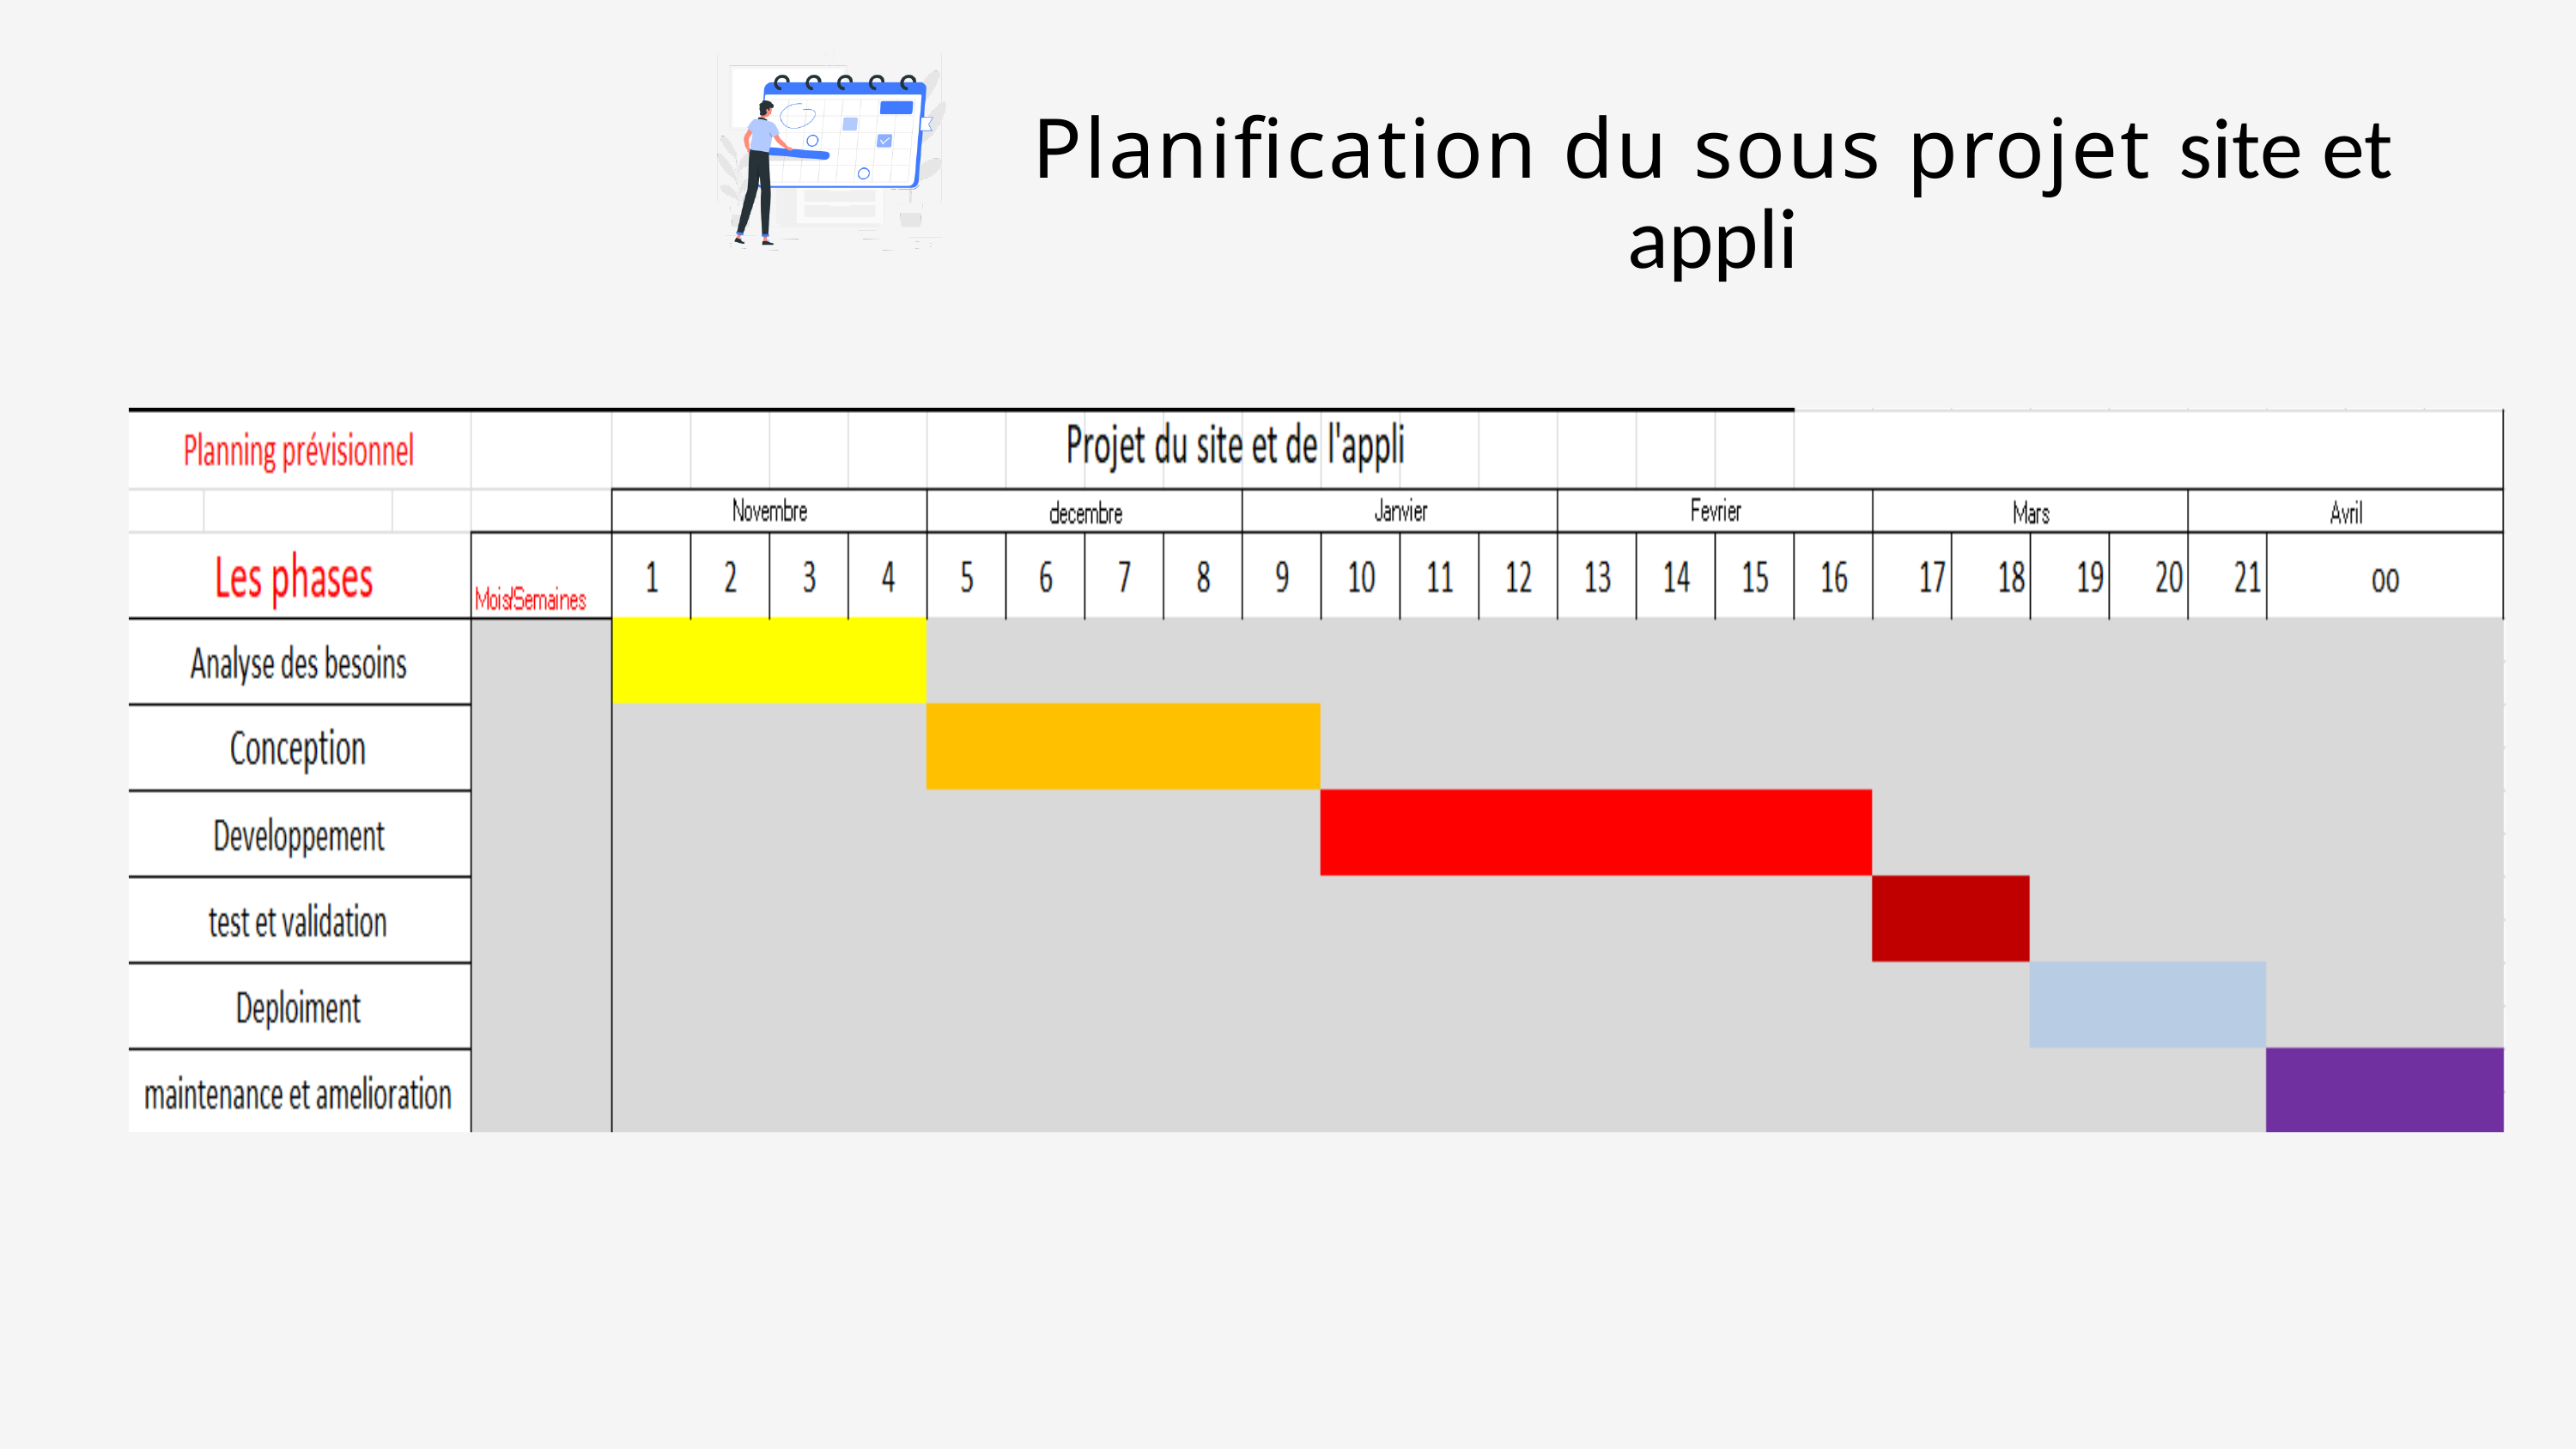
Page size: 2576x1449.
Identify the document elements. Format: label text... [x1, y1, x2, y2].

text_box Planification du sous projet site et appli [944, 105, 2482, 377]
picture [697, 22, 964, 289]
picture [128, 407, 2506, 1132]
